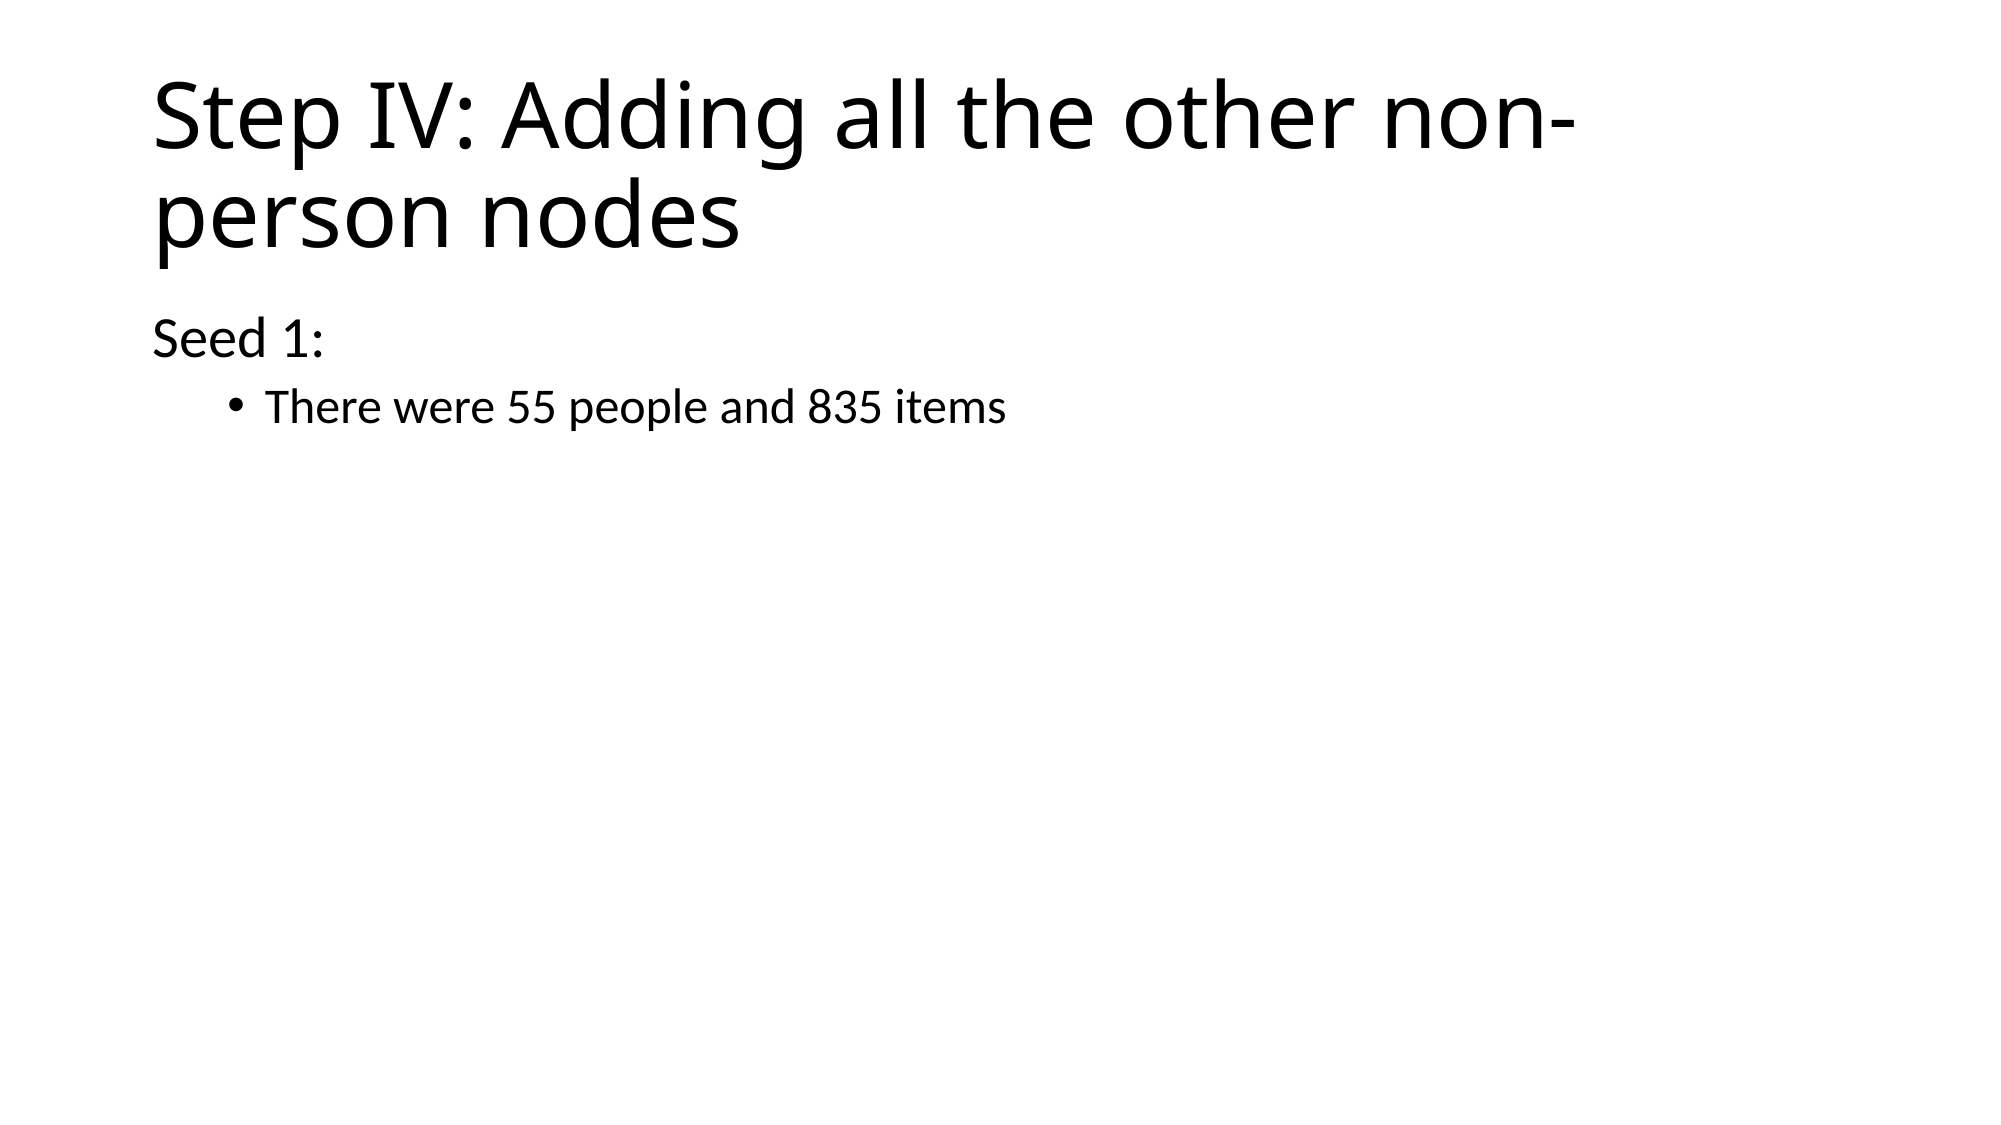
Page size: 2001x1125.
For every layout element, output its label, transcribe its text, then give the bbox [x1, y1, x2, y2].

title Step IV: Adding all the other non-person nodes [137, 59, 1863, 278]
list Seed 1: There were 55 people and 835 items [137, 299, 1863, 1014]
